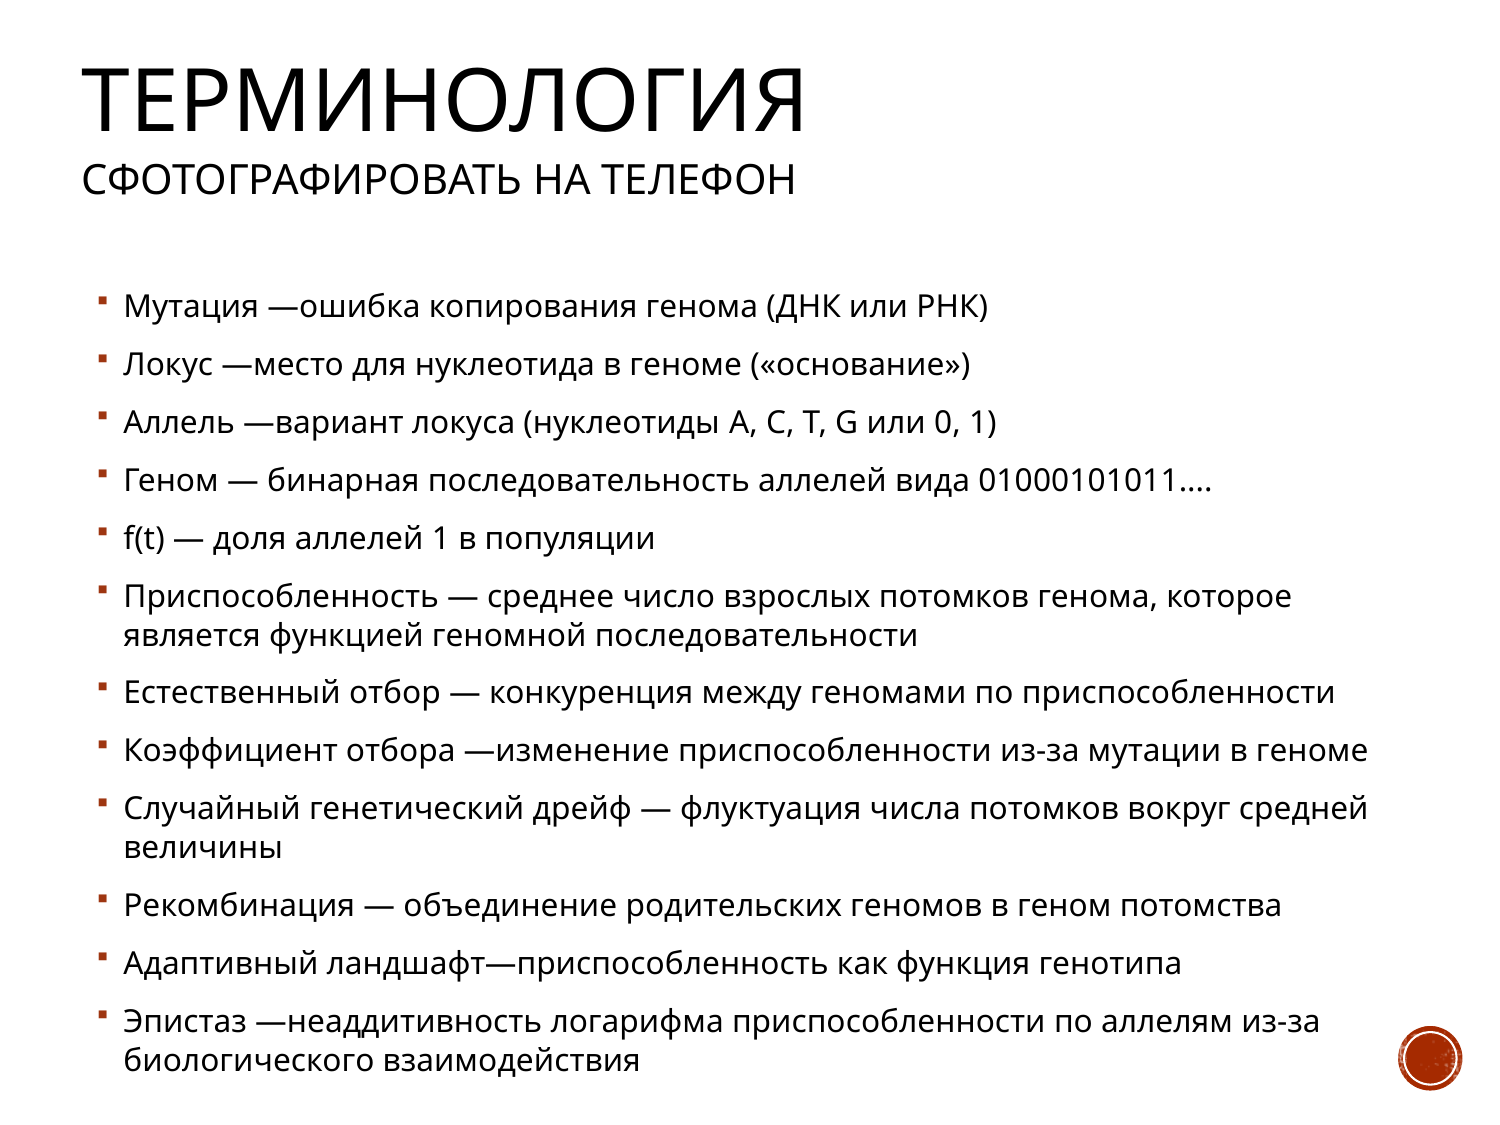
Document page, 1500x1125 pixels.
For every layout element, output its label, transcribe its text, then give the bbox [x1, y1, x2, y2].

title Терминология сфотографировать на телефон [66, 31, 1135, 219]
list Мутация —ошибка копирования генома (ДНК или РНК) Локус —место для нуклеотида в геноме («основание») Аллель —вариант локуса (нуклеотиды A, C, T, G или 0, 1) Геном — бинарная последовательность аллелей вида 01000101011.... f(t) — доля аллелей 1 в популяции Приспособленность — среднее число взрослых потомков генома, которое является функцией геномной последовательности Естественный отбор — конкуренция между геномами по приспособленности Коэффициент отбора —изменение приспособленности из-за мутации в геноме Случайный генетический дрейф — флуктуация числа потомков вокруг средней величины Рекомбинация — объединение родительских геномов в геном потомства Адаптивный ландшафт—приспособленность как функция генотипа Эпистаз —неаддитивность логарифма приспособленности по аллелям из-за биологического взаимодействия [81, 279, 1401, 1094]
